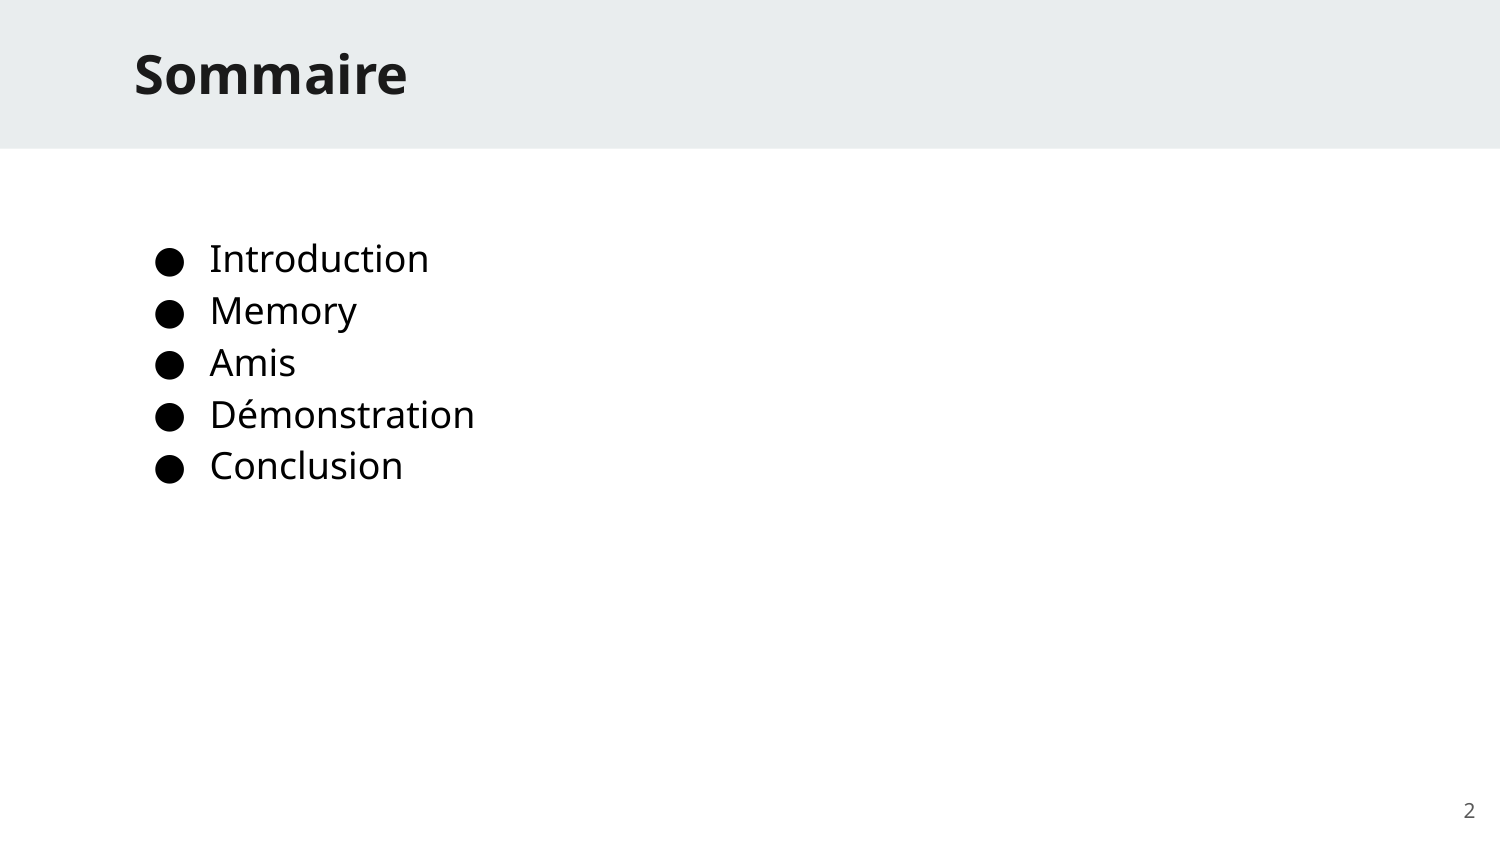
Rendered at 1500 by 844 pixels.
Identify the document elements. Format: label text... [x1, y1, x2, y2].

slide_number 2 [1400, 779, 1491, 844]
list Introduction Memory Amis Démonstration Conclusion [119, 213, 677, 812]
title Sommaire [119, 25, 1381, 113]
